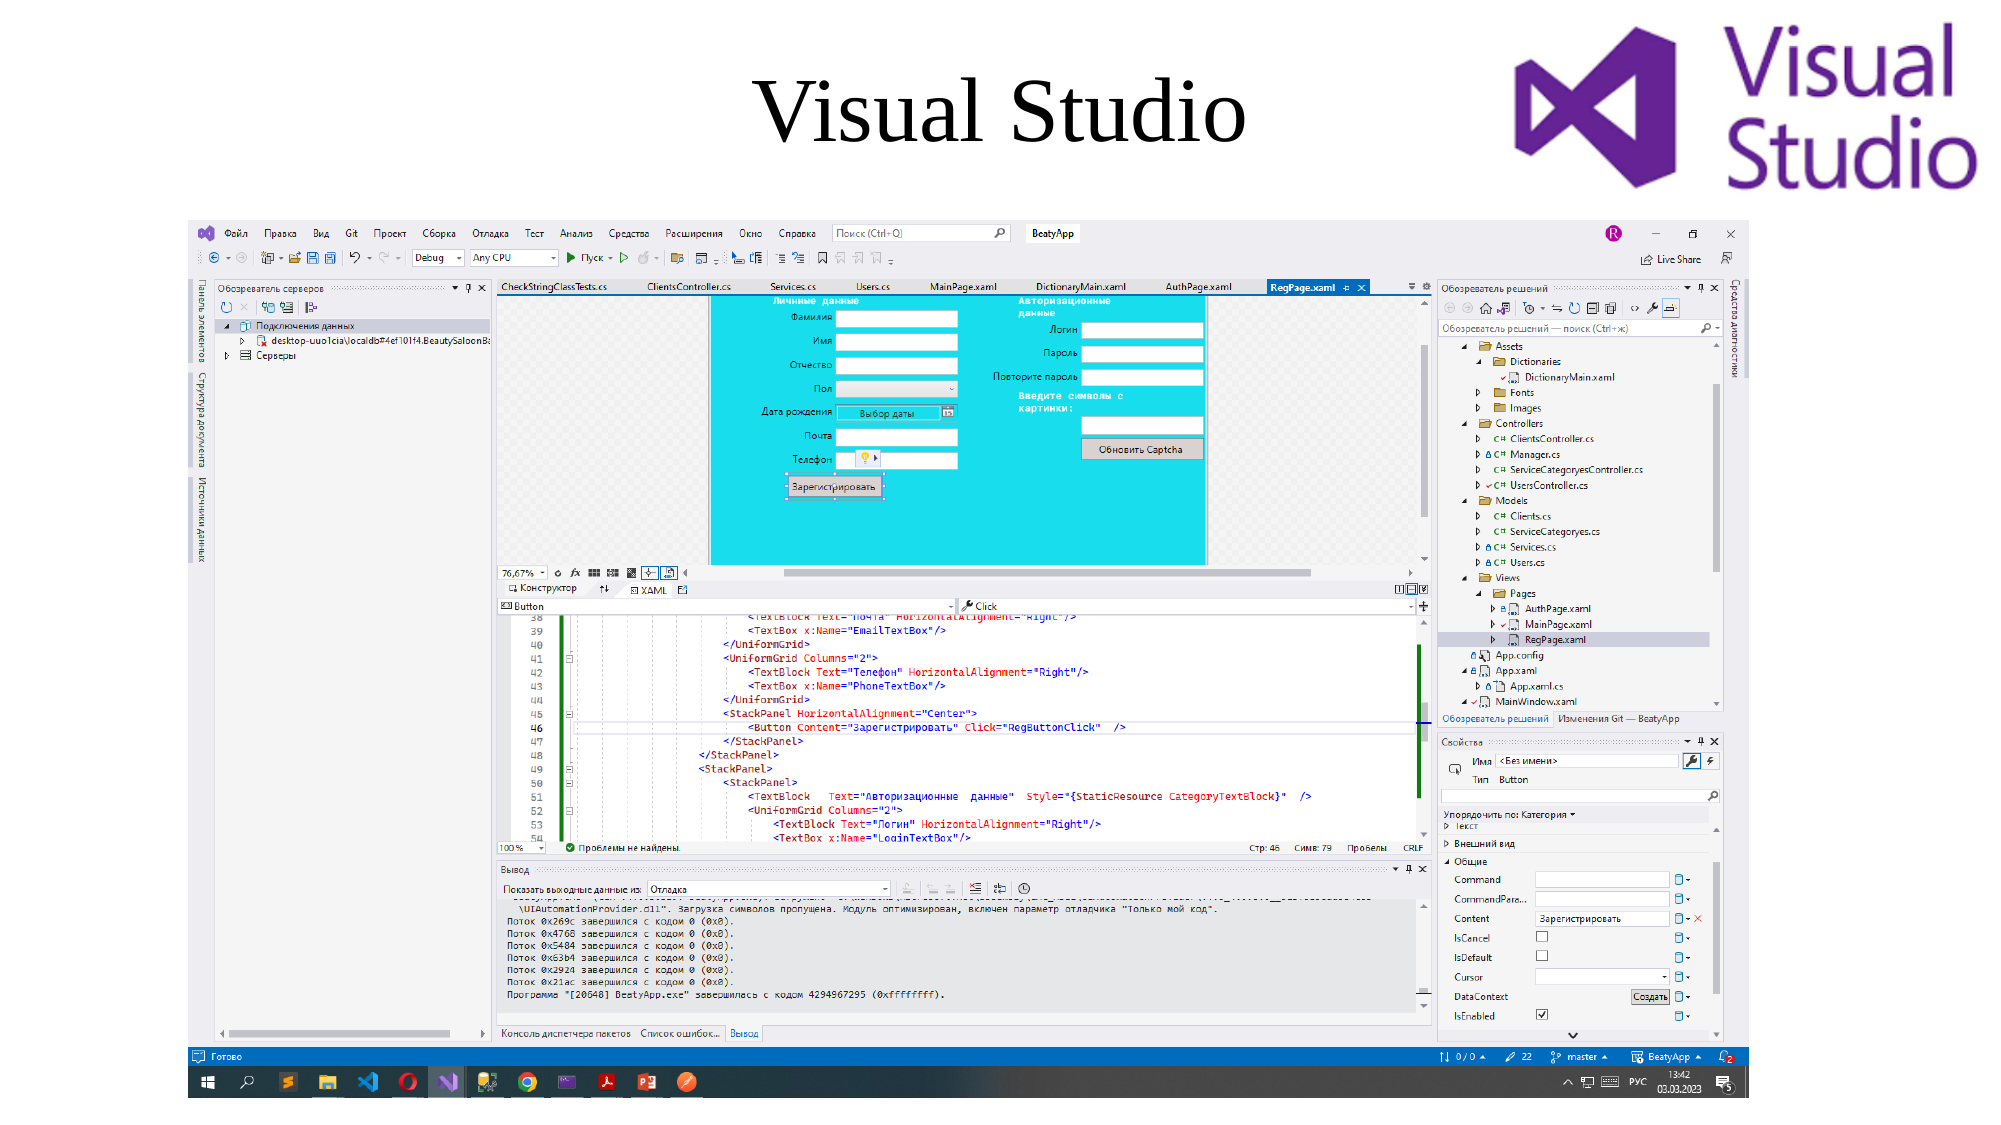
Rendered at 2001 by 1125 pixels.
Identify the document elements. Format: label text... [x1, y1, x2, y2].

picture [1499, 0, 2000, 197]
title Visual Studio [137, 3, 1863, 221]
picture [188, 220, 1749, 1098]
